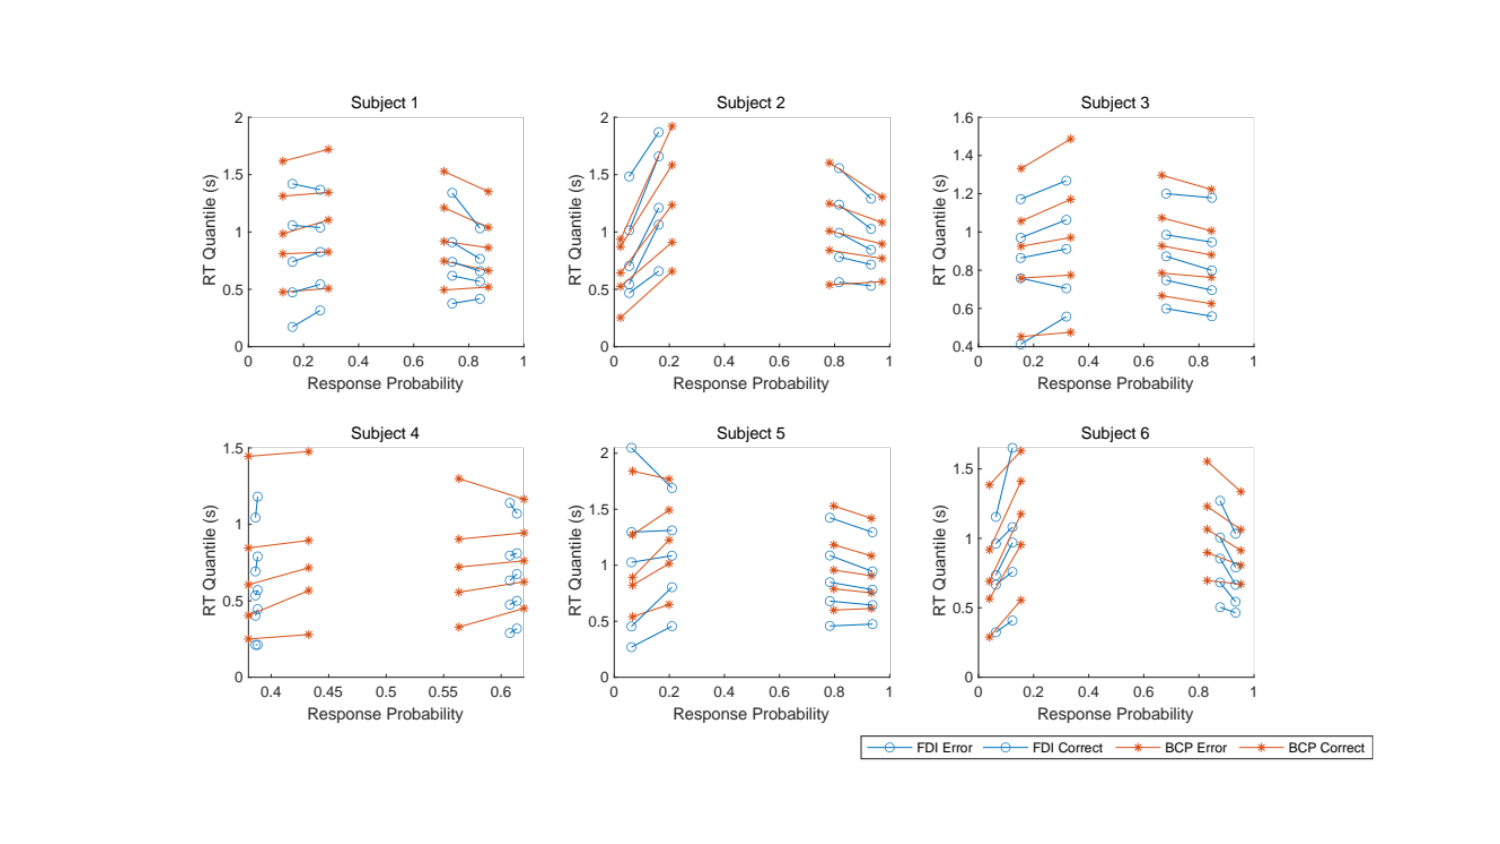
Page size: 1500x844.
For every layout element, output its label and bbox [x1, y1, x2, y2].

picture [98, 63, 1374, 781]
